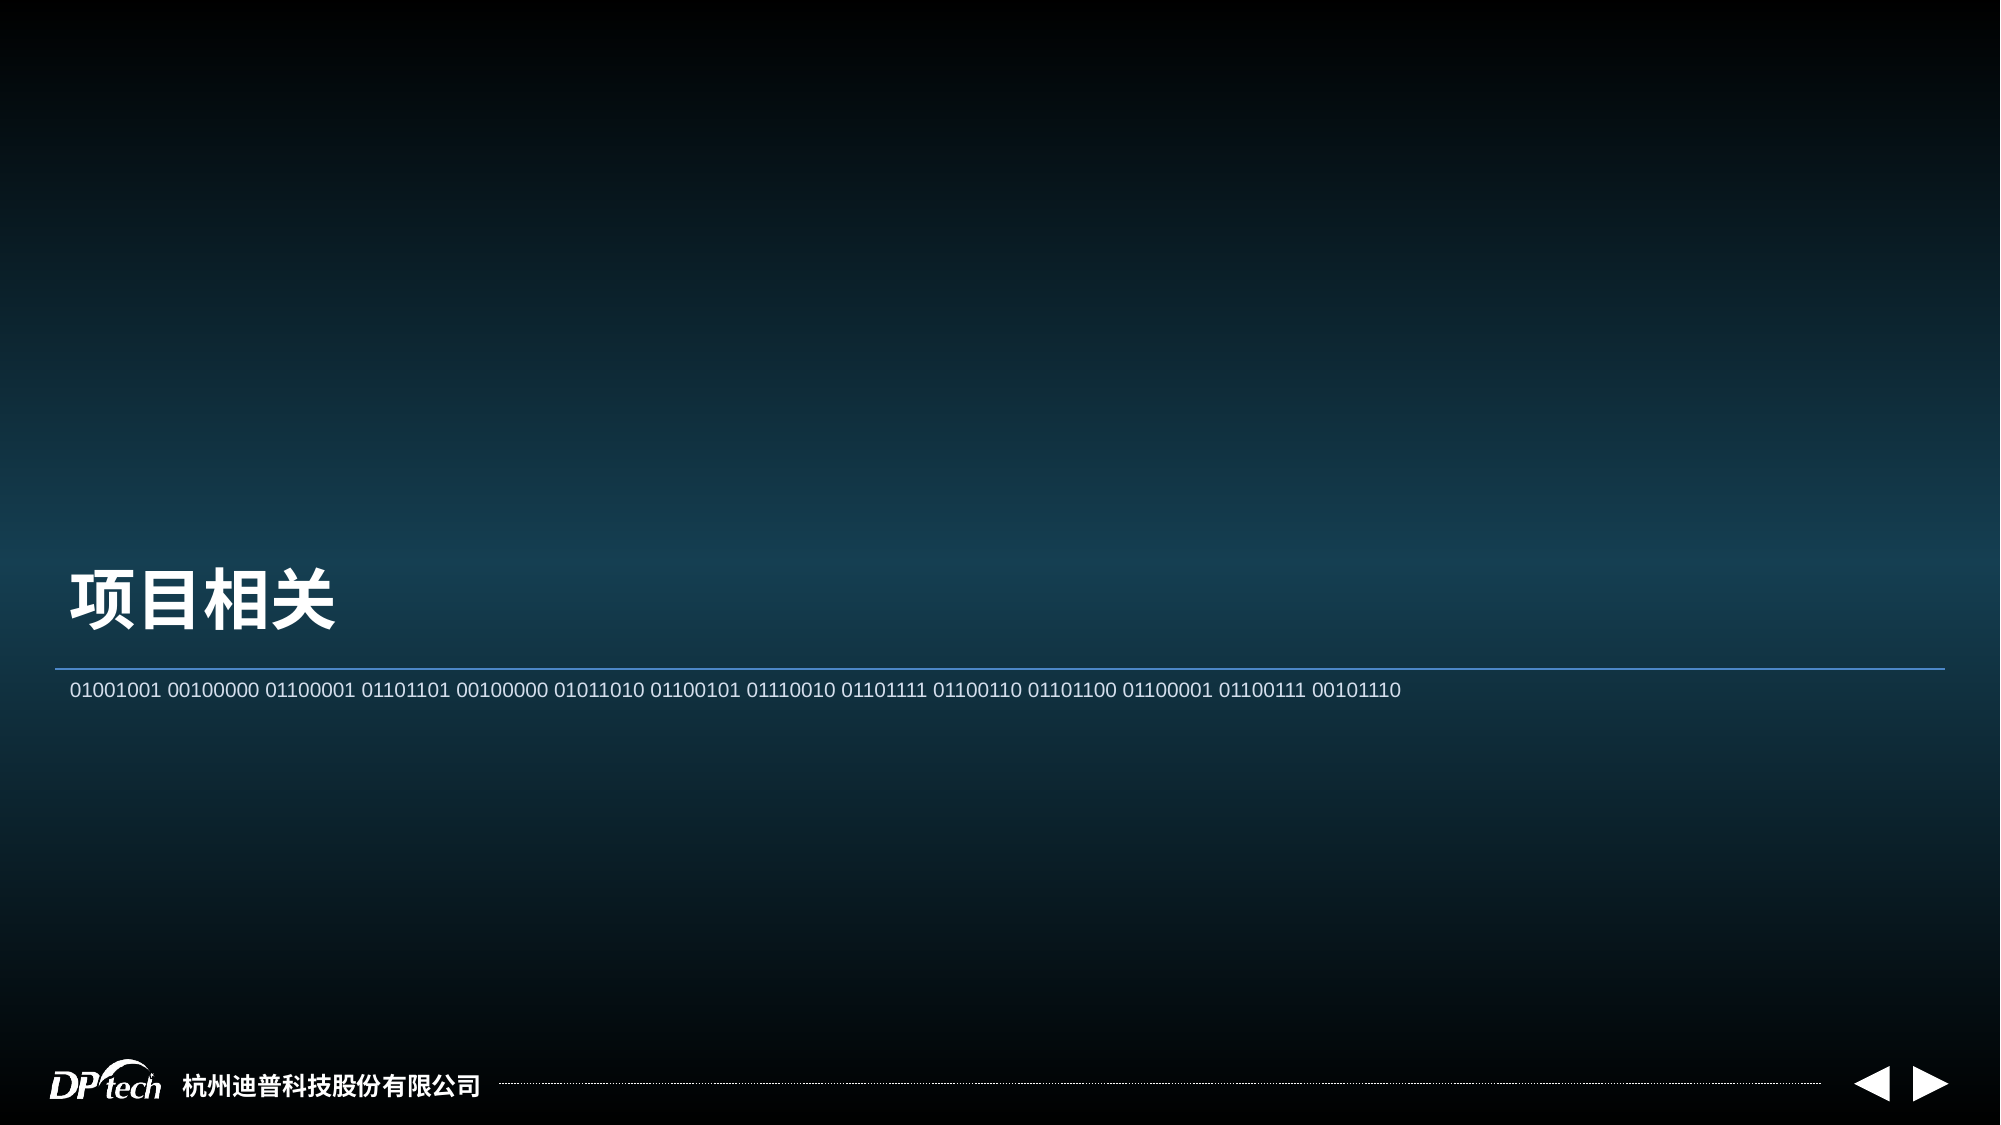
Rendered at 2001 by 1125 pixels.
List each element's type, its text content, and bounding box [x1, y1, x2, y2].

picture [41, 1054, 166, 1109]
title 项目相关 [55, 550, 1662, 657]
